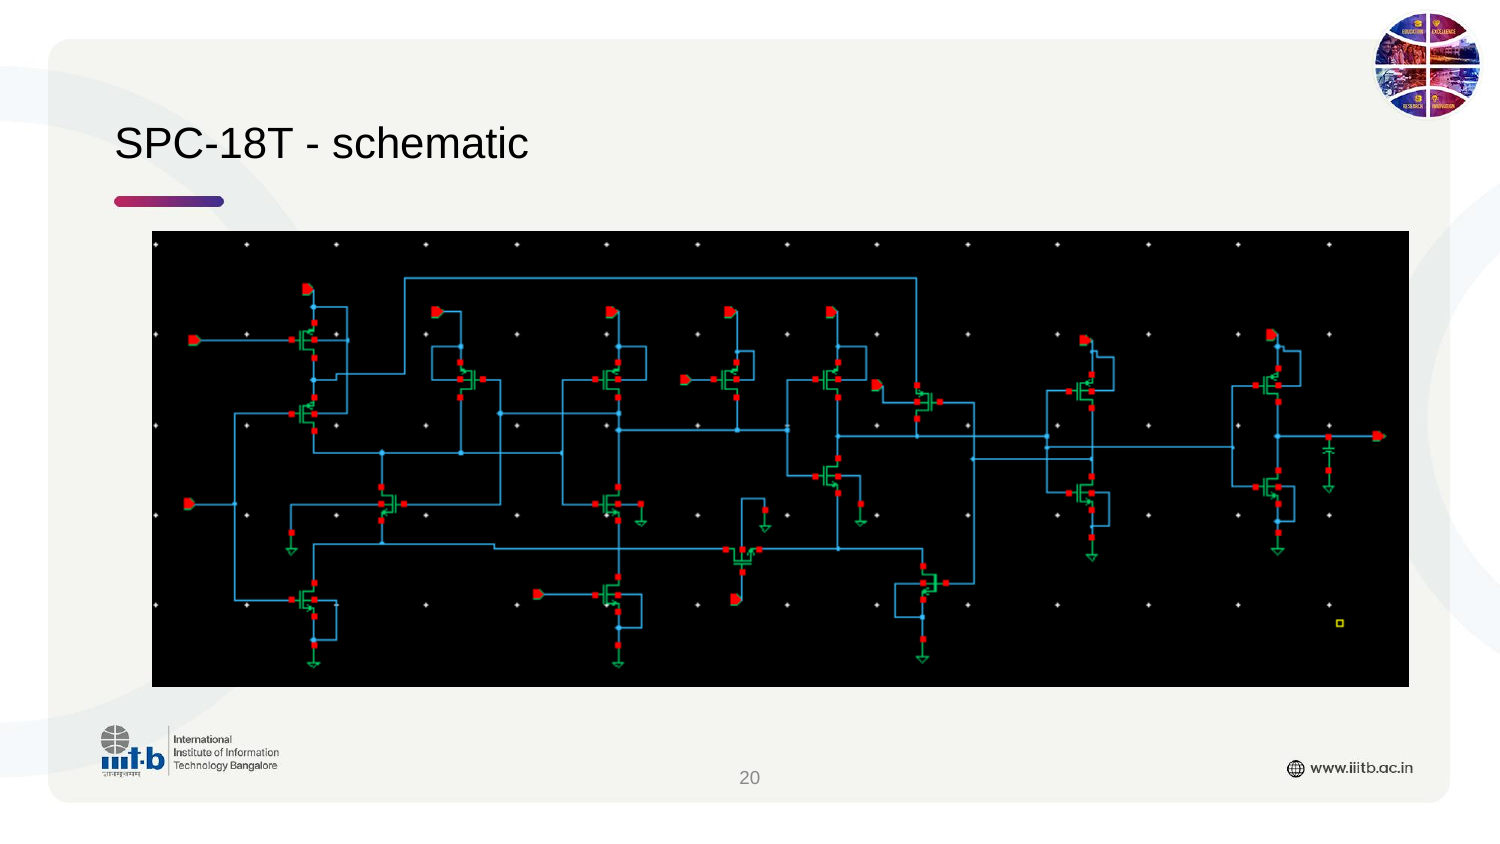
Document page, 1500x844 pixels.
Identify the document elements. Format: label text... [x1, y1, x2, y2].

picture [0, 0, 1500, 844]
title SPC-18T - schematic [103, 91, 1397, 198]
slide_number ‹#› [715, 754, 785, 799]
